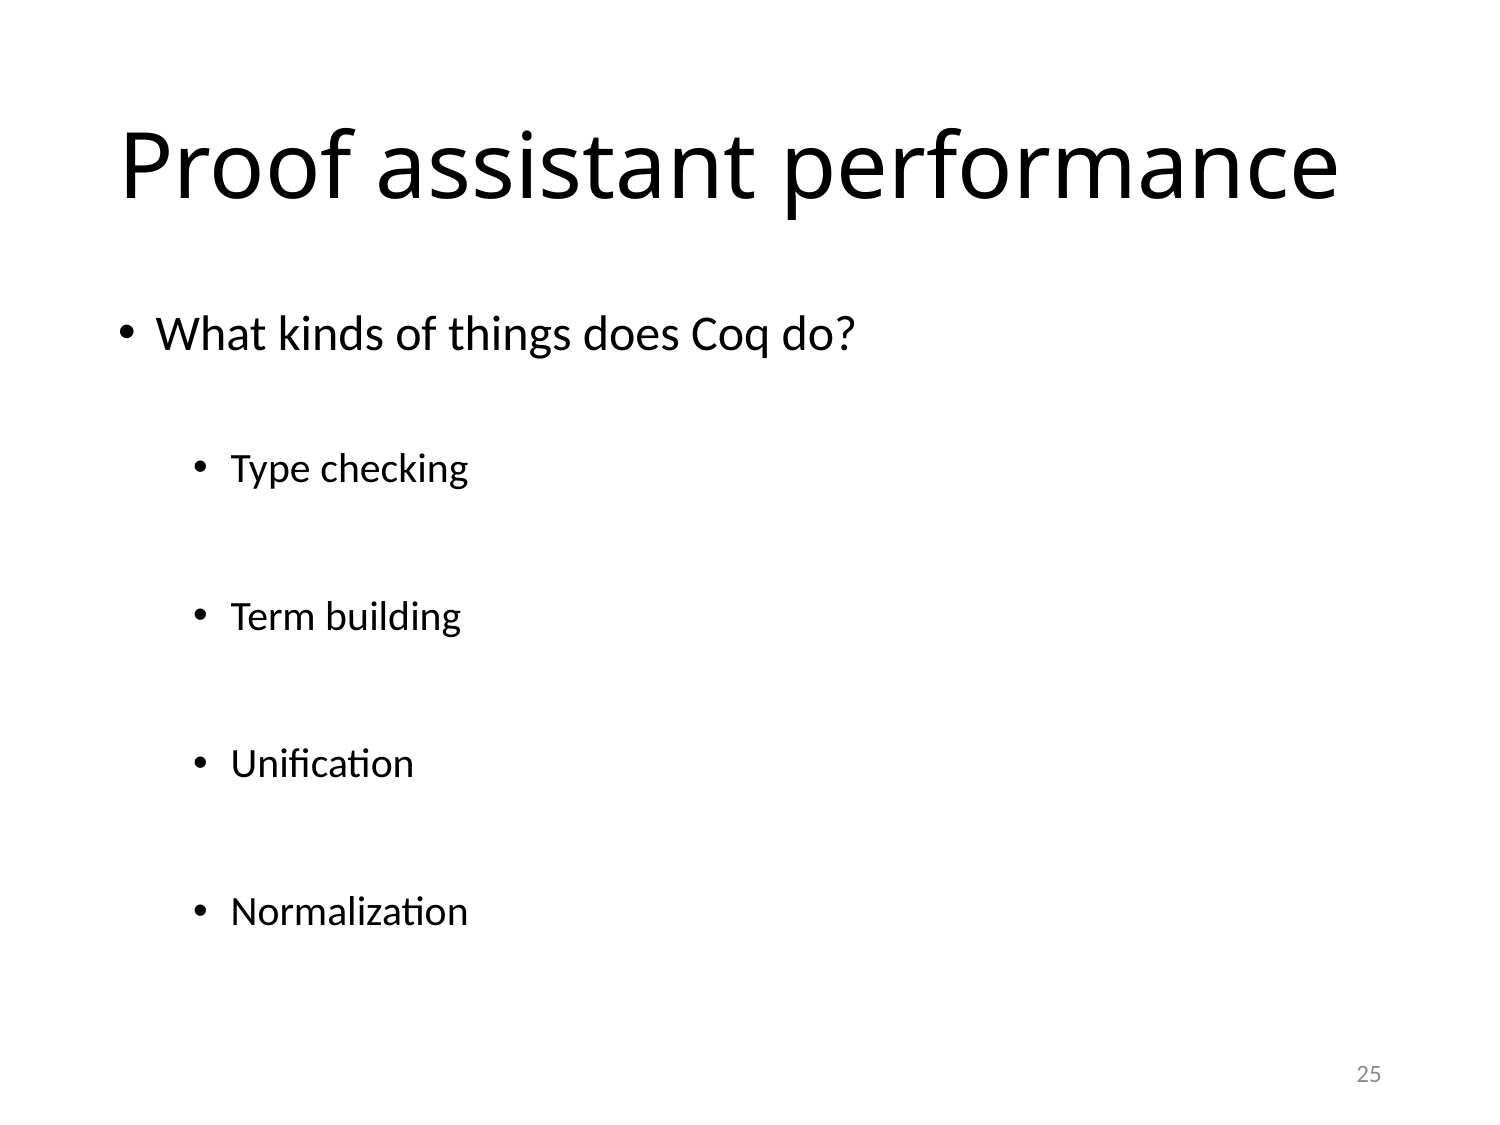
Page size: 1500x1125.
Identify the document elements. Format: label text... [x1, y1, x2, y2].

title Proof assistant performance [103, 59, 1397, 278]
slide_number 25 [1059, 1042, 1397, 1103]
list What kinds of things does Coq do? Type checking Term building Unification Normalization [103, 299, 1397, 1014]
